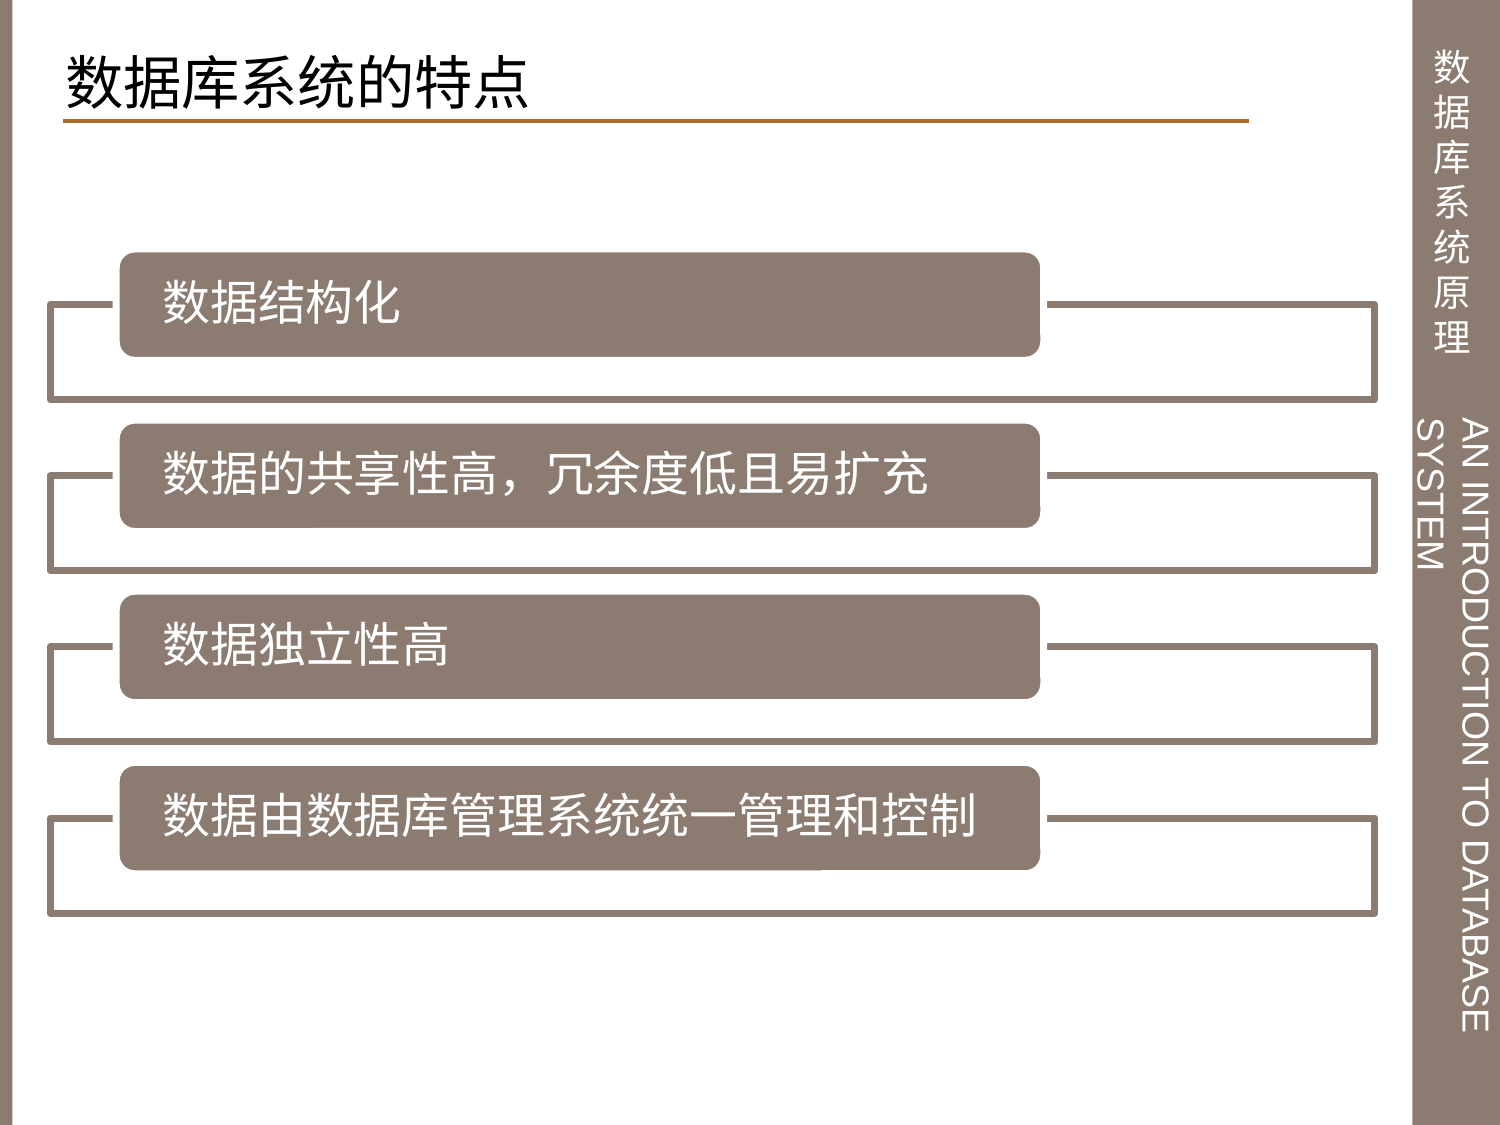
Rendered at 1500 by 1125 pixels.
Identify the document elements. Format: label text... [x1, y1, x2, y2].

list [49, 136, 1376, 1026]
list 数据库系统的特点 [50, 38, 1375, 126]
